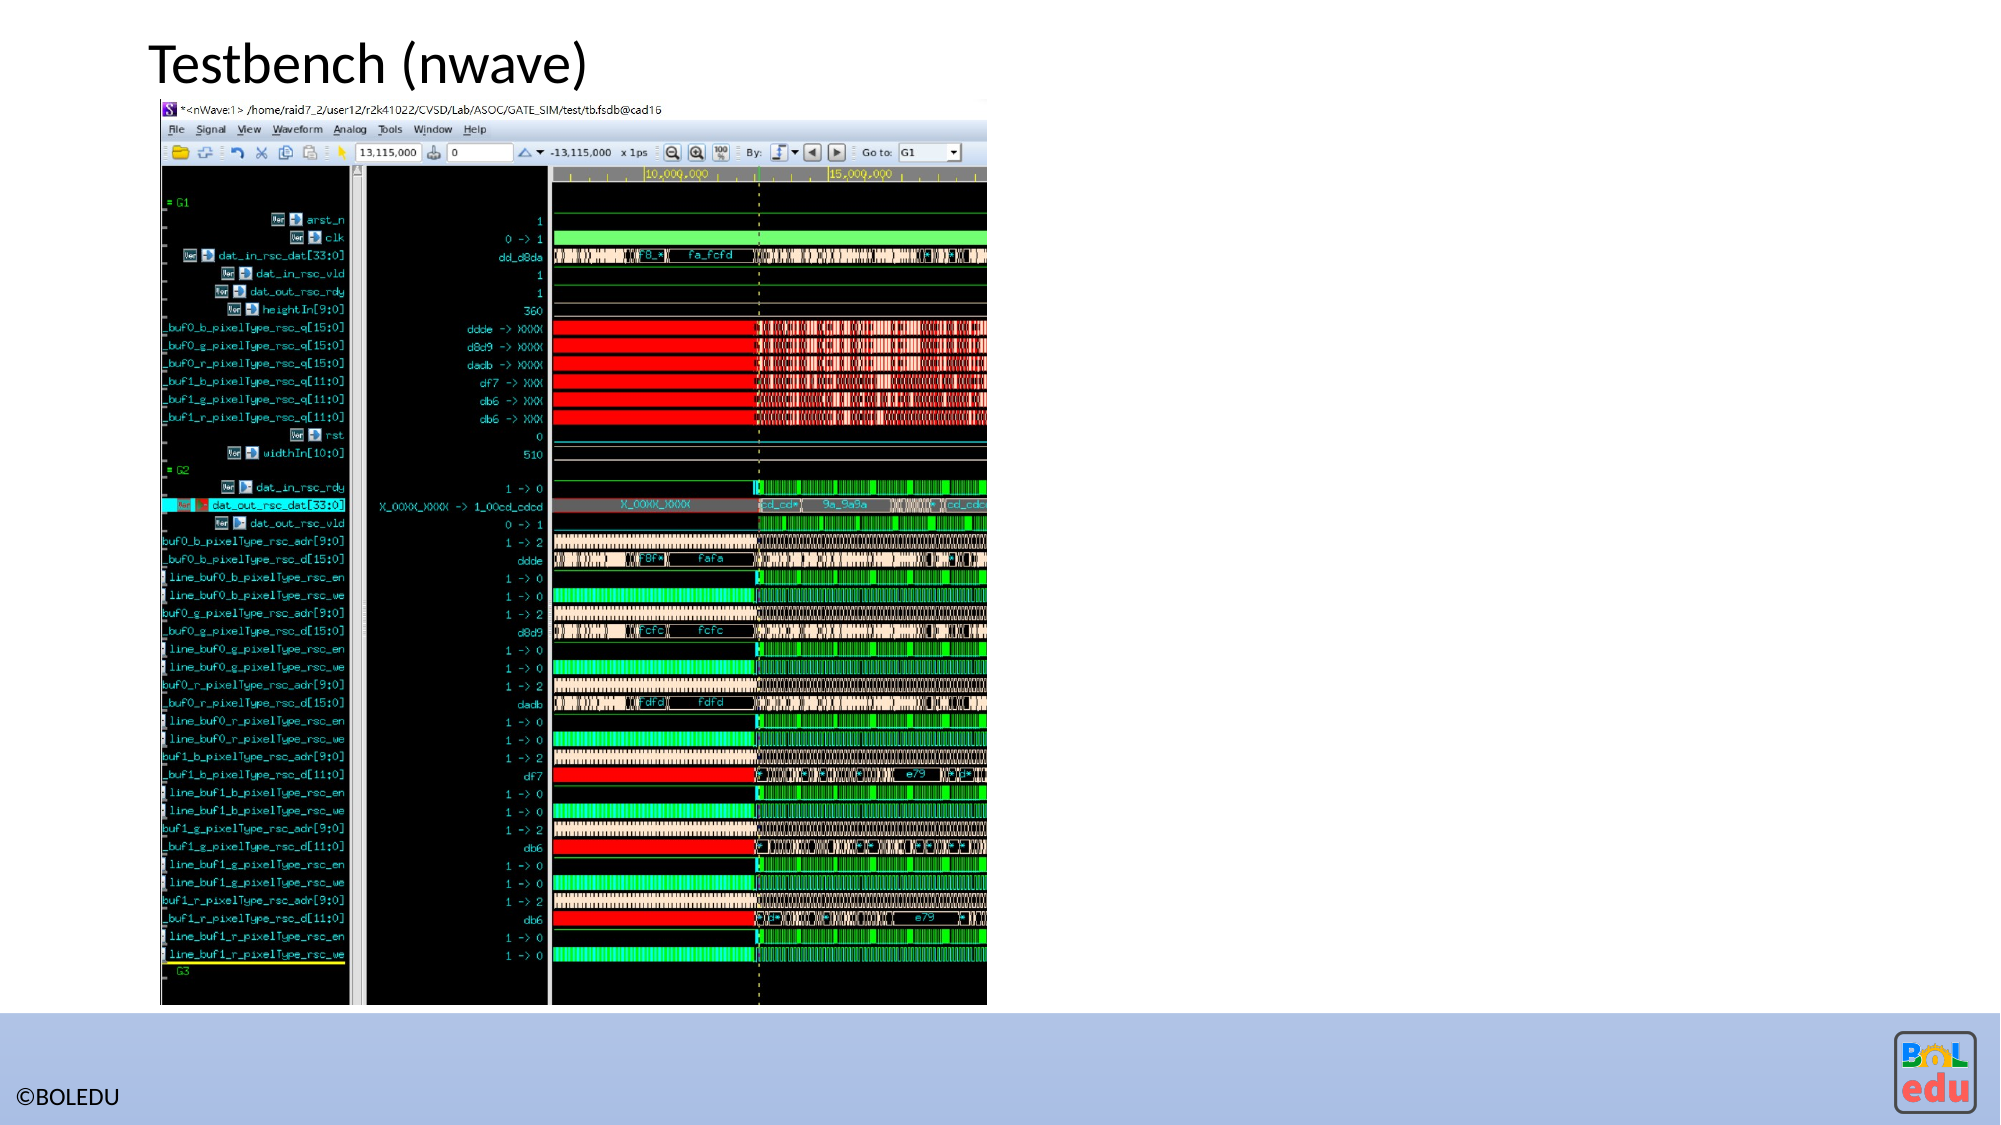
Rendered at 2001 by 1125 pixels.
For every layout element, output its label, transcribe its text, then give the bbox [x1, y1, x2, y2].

text_box [137, 85, 1863, 920]
text_box Testbench (nwave) [133, 25, 1855, 196]
picture [160, 99, 988, 1005]
picture [1894, 1031, 1981, 1114]
text_box [189, 1002, 1426, 1065]
